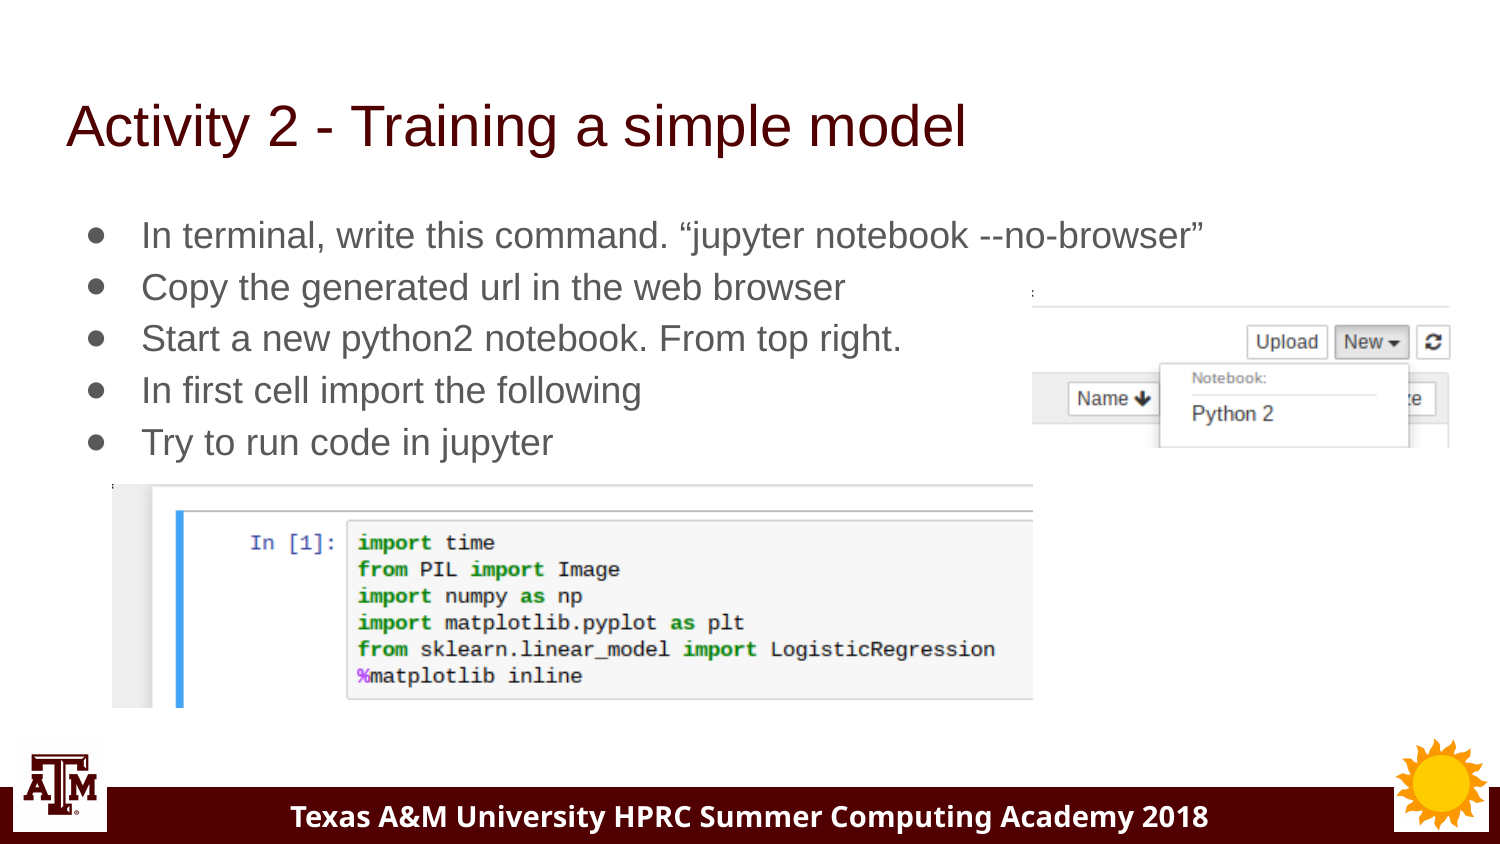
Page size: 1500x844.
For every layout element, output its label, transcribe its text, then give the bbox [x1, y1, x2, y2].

list In terminal, write this command. “jupyter notebook --no-browser” Copy the generated url in the web browser Start a new python2 notebook. From top right. In first cell import the following Try to run code in jupyter [51, 189, 1449, 727]
picture [112, 483, 1034, 708]
picture [1394, 737, 1489, 832]
picture [1032, 289, 1476, 448]
picture [13, 737, 107, 832]
title Activity 2 - Training a simple model [51, 72, 1449, 167]
